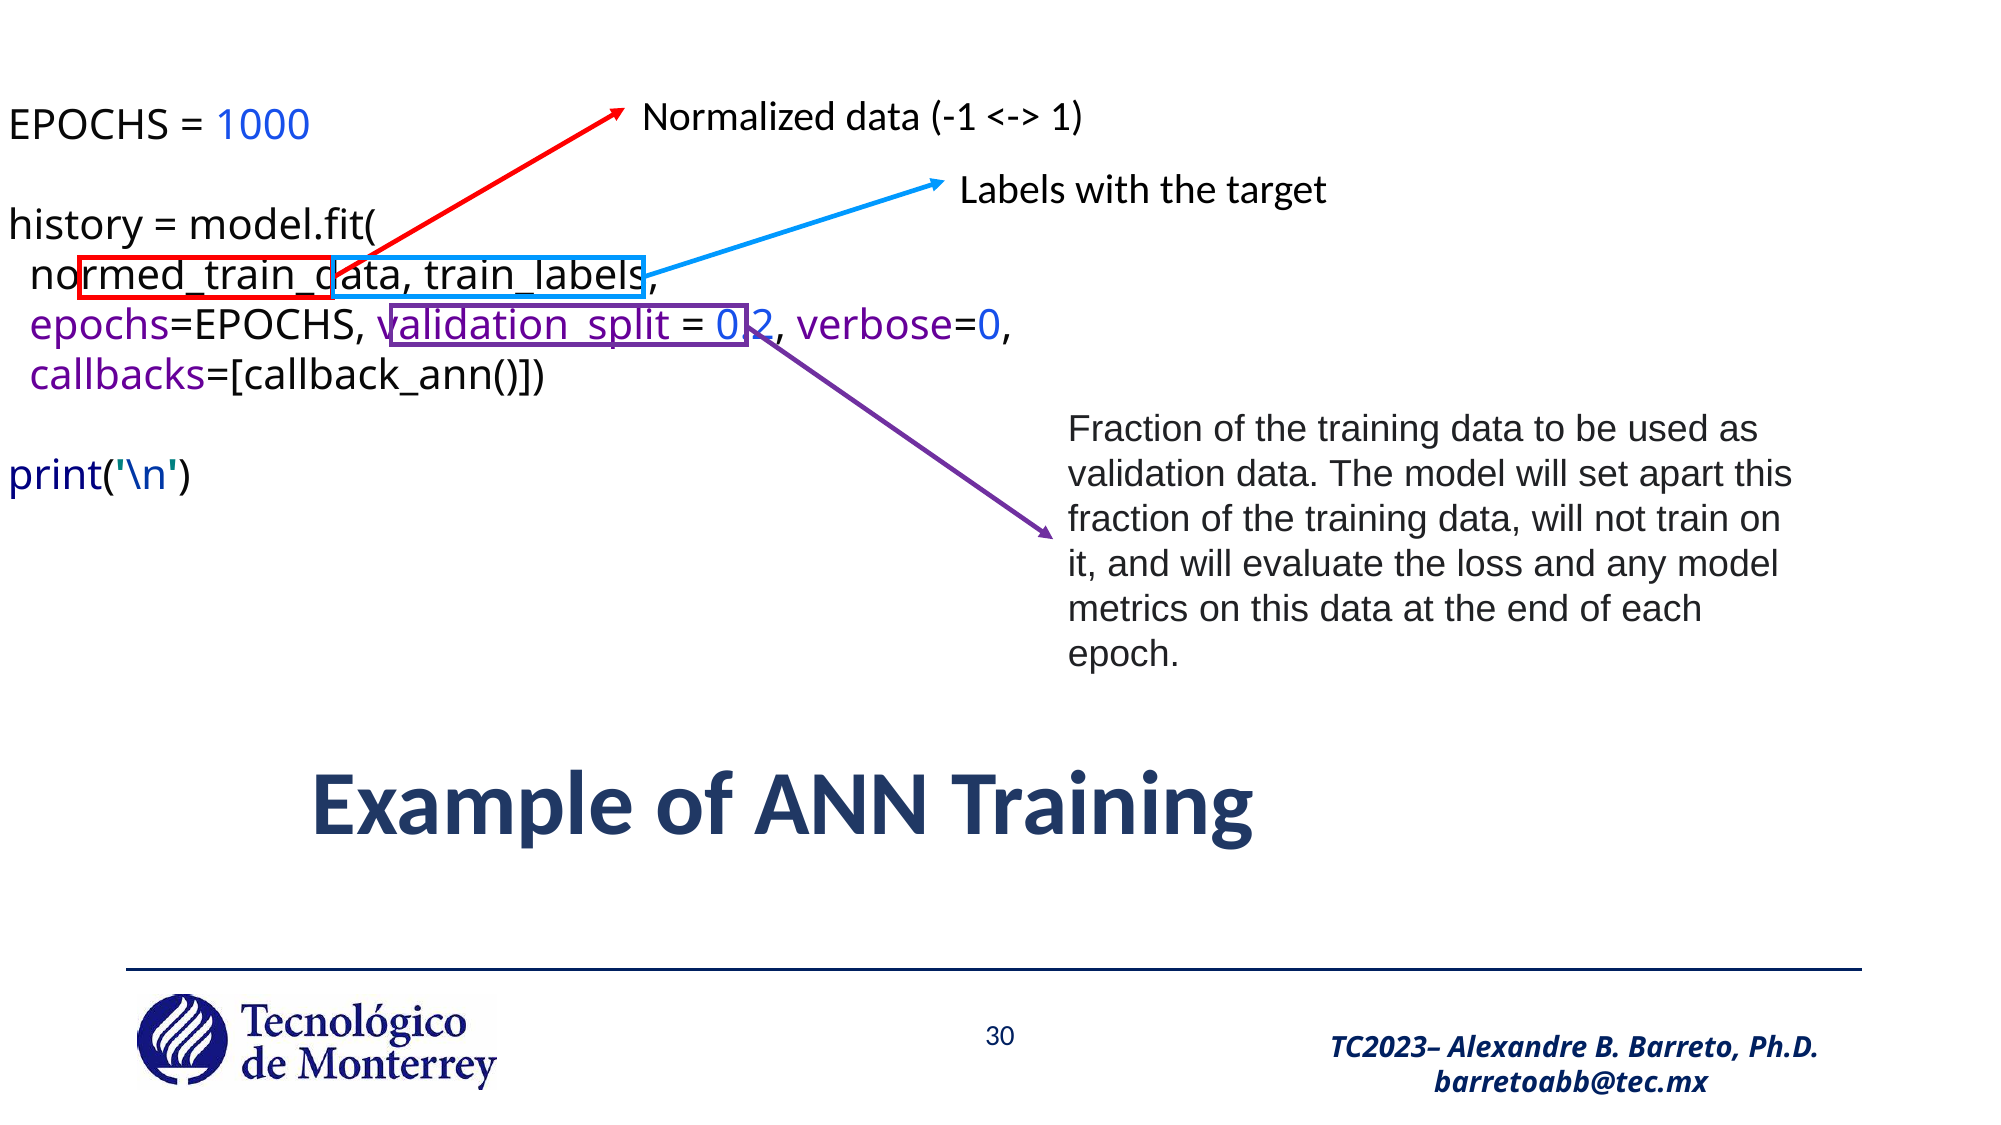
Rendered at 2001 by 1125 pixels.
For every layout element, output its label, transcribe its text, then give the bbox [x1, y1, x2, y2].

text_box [643, 180, 945, 277]
text_box [332, 256, 645, 297]
text_box EPOCHS = 1000 history = model.fit( normed_train_data, train_labels, epochs=EPOCHS, validation_split = 0.2, verbose=0, callbacks=[callback_ann()]) print('\n') [0, 90, 1028, 506]
text_box Labels with the target [945, 154, 1422, 219]
text_box Fraction of the training data to be used as validation data. The model will set apart this fraction of the training data, will not train on it, and will evaluate the loss and any model metrics on this data at the end of each epoch. [1053, 396, 1815, 682]
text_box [332, 107, 625, 278]
text_box [79, 256, 334, 299]
text_box Example of ANN Training [296, 735, 1271, 861]
text_box [390, 305, 748, 346]
picture [137, 994, 497, 1090]
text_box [746, 326, 1054, 541]
text_box Normalized data (-1 <-> 1) [627, 81, 1099, 146]
